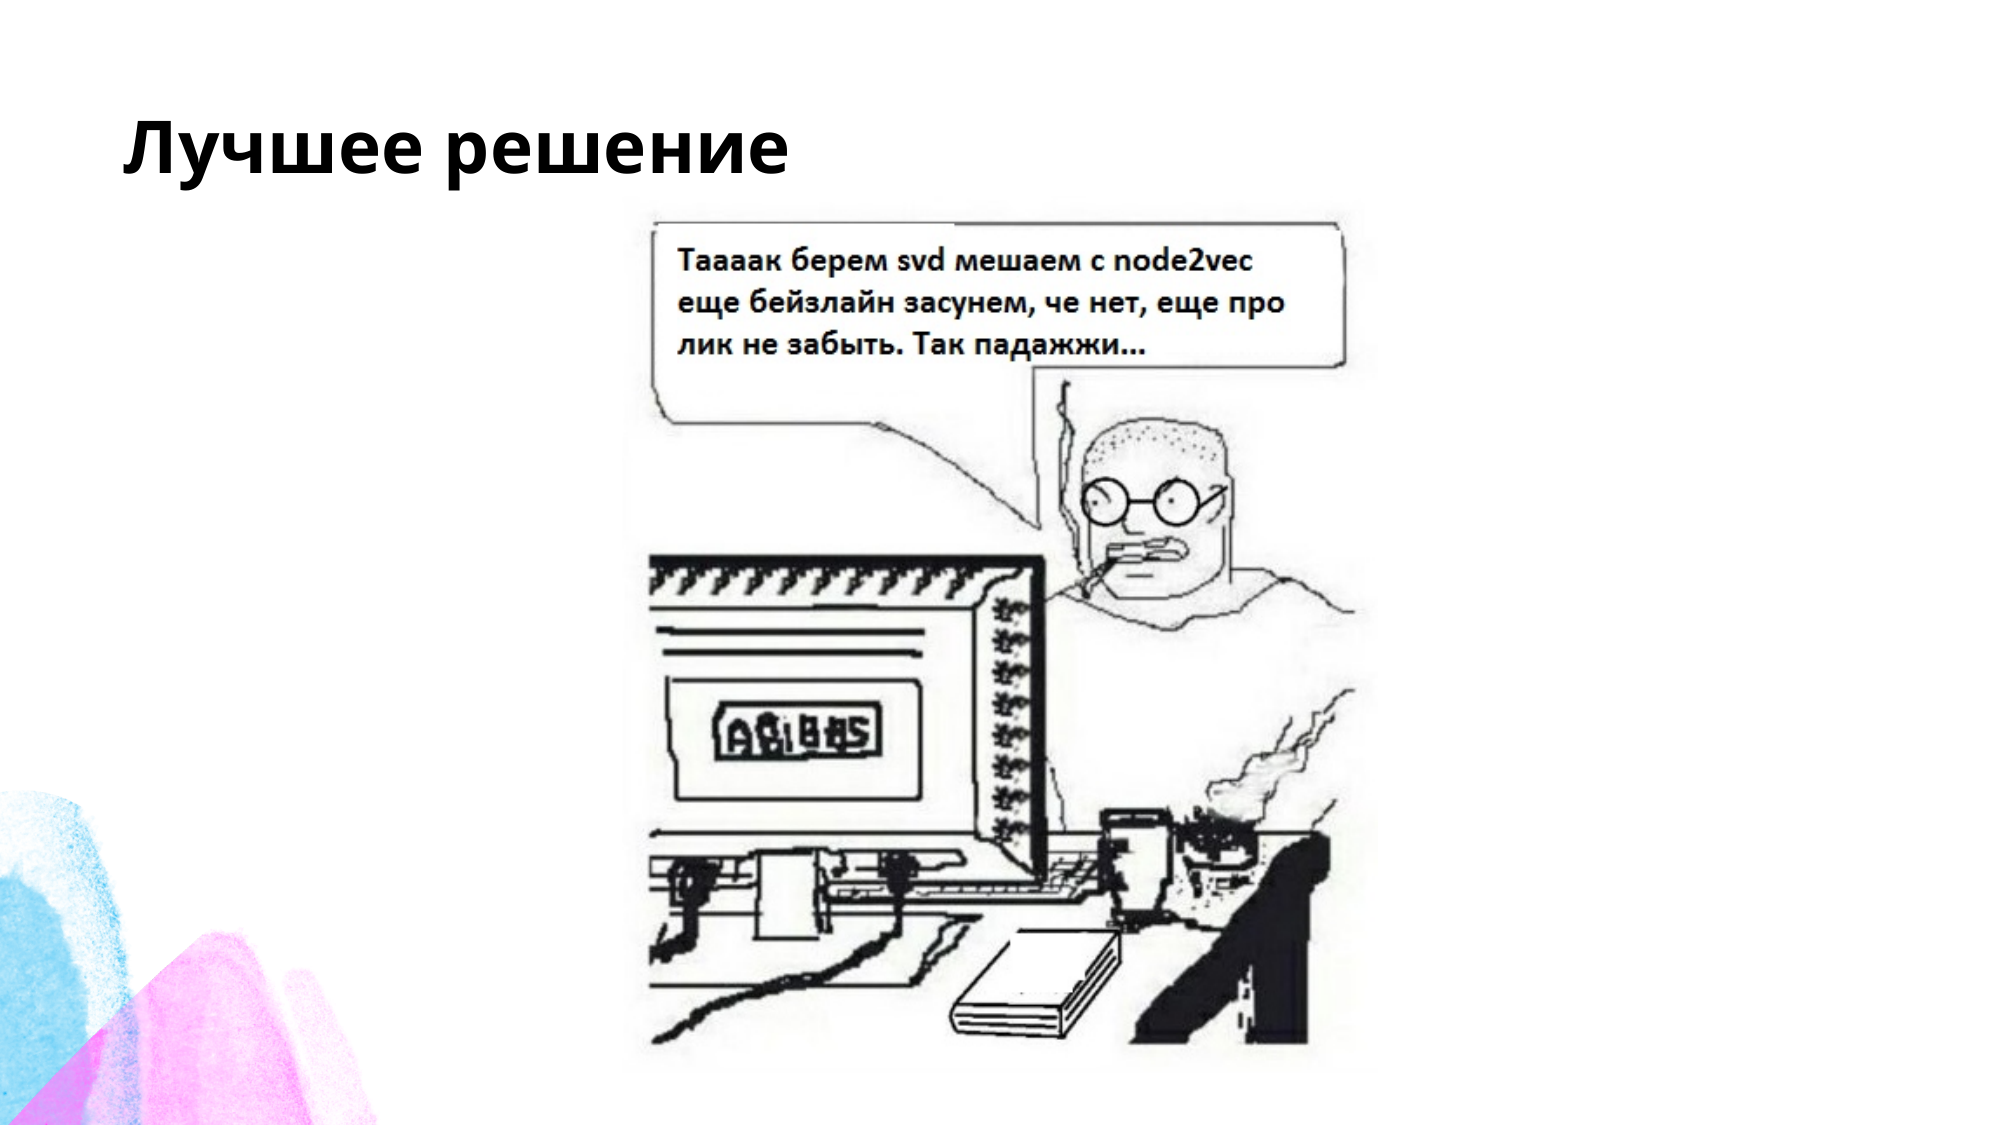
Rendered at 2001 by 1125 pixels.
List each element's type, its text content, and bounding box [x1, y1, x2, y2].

picture [0, 196, 1378, 1125]
text_box Лучшее решение [109, 93, 1891, 196]
